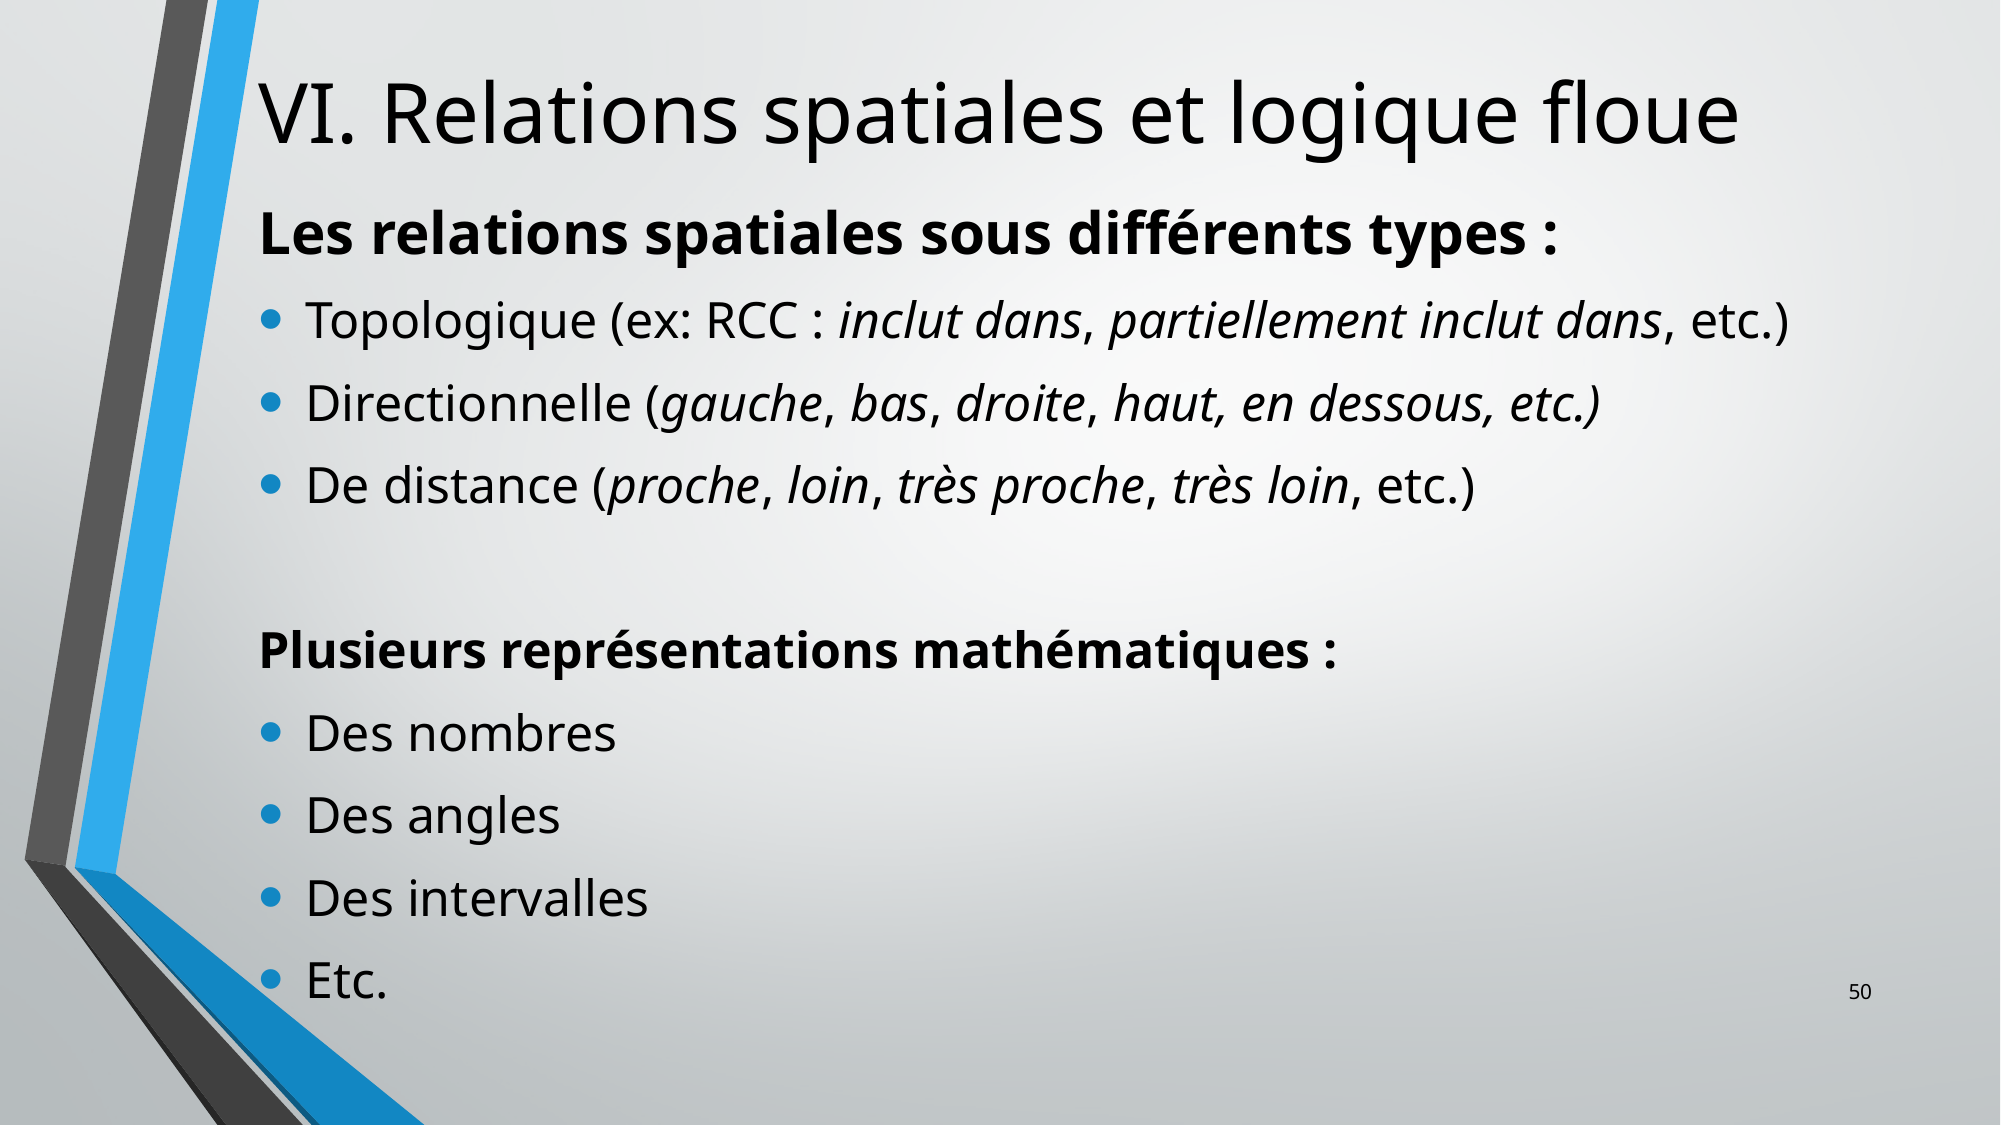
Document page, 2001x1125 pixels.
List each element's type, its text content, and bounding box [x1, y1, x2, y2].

slide_number 50 [1796, 962, 1887, 1023]
title VI. Relations spatiales et logique floue [243, 51, 1887, 188]
list Les relations spatiales sous différents types : Topologique (ex: RCC : inclut dans, partiellement inclut dans, etc.) Directionnelle (gauche, bas, droite, haut, en dessous, etc.) De distance (proche, loin, très proche, très loin, etc.) Plusieurs représentations mathématiques : Des nombres Des angles Des intervalles Etc. [243, 188, 1979, 1023]
